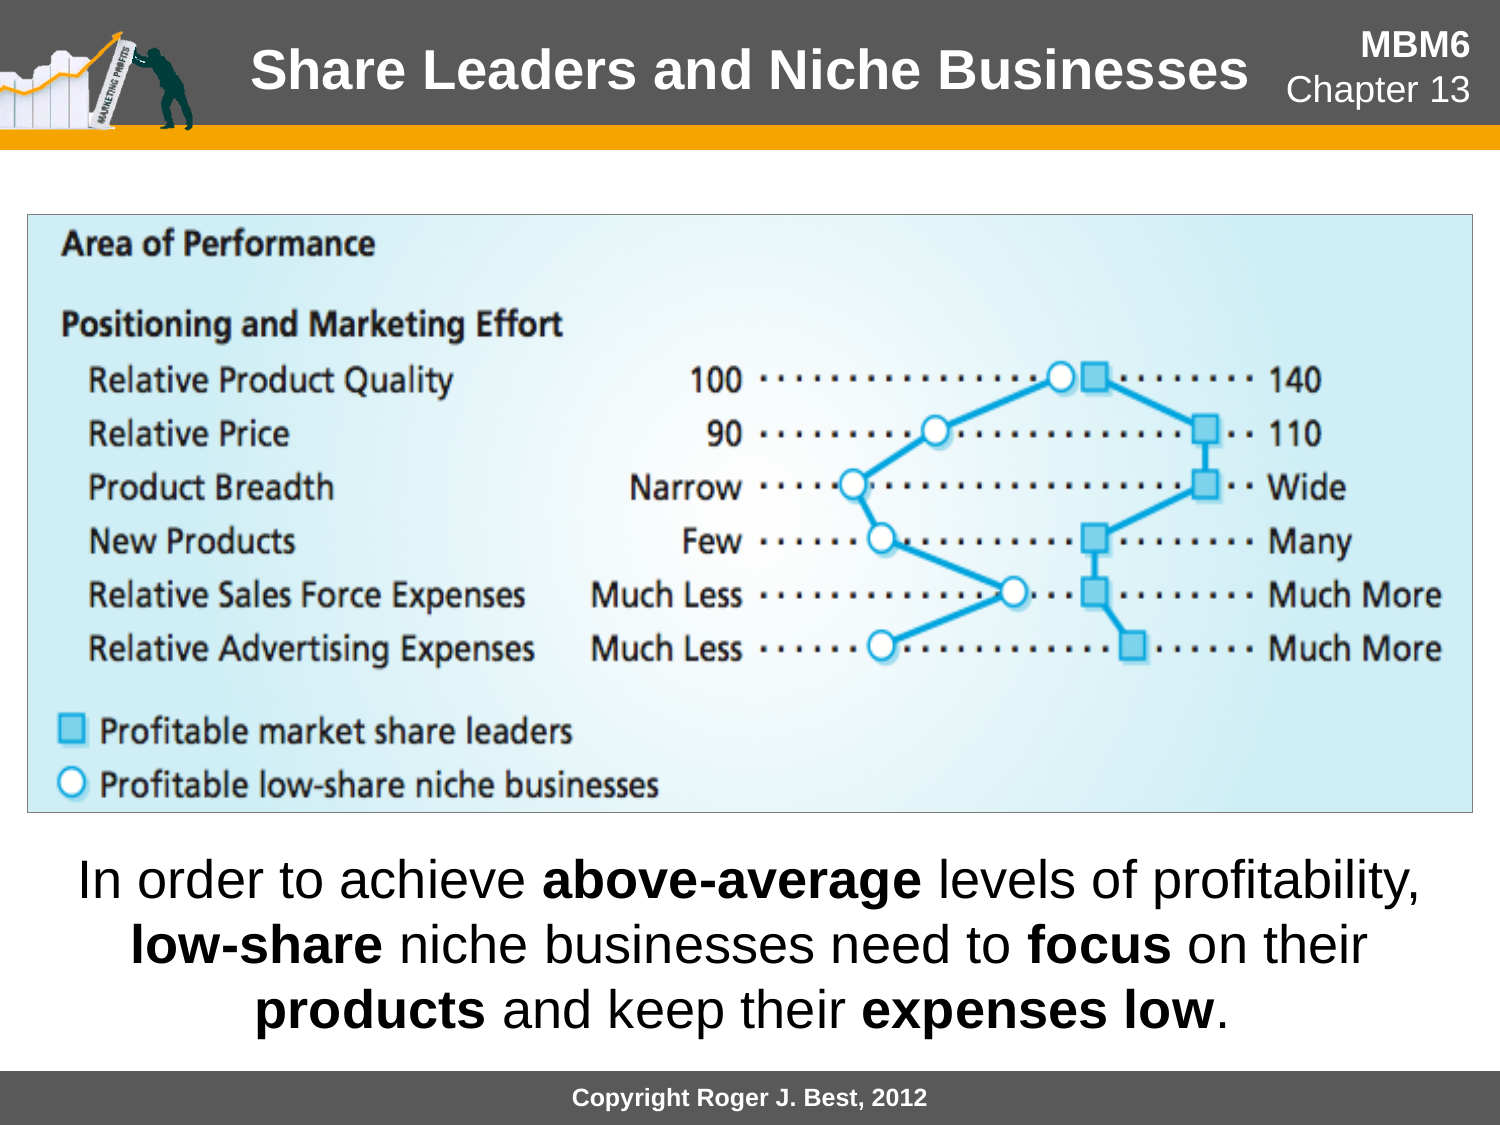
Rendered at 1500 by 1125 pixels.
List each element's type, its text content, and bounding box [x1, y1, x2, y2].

text_box [0, 1069, 1500, 1125]
text_box [0, 123, 1500, 152]
text_box [0, 0, 1500, 123]
text_box Copyright Roger J. Best, 2012 [543, 1074, 957, 1120]
text_box Share Leaders and Niche Businesses [217, 25, 1259, 108]
text_box MBM6 Chapter 13 [1259, 12, 1486, 118]
picture [0, 21, 214, 136]
text_box In order to achieve above-average levels of profitability, low-share niche businesses need to focus on their products and keep their expenses low. [43, 836, 1456, 1047]
picture [27, 213, 1473, 813]
